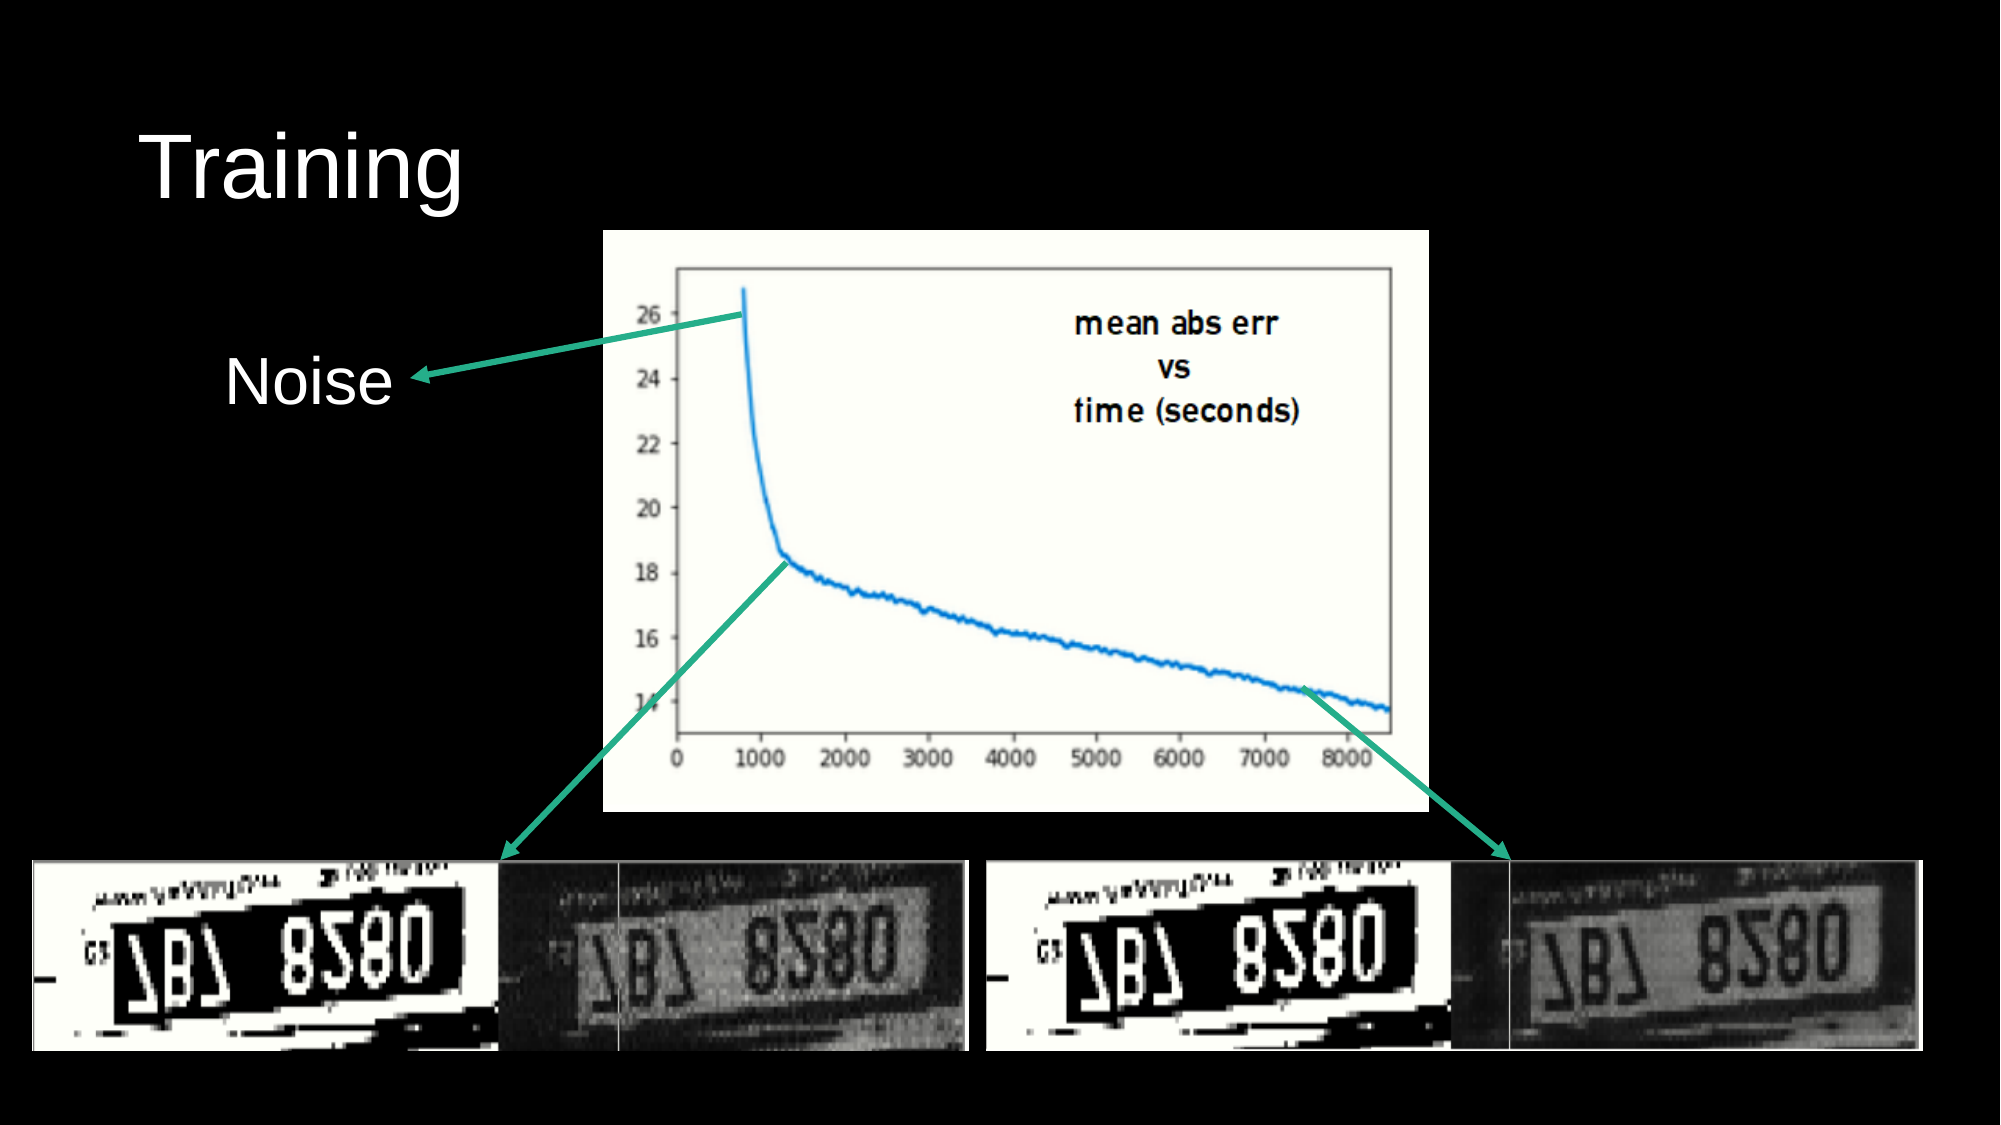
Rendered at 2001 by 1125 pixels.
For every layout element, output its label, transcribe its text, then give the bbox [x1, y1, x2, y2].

picture [31, 859, 969, 1051]
picture [986, 859, 1923, 1051]
picture [603, 230, 1429, 813]
text_box Training [137, 118, 1863, 219]
text_box [457, 341, 598, 370]
text_box [500, 757, 598, 858]
text_box Noise [209, 330, 457, 425]
text_box [1433, 794, 1511, 858]
